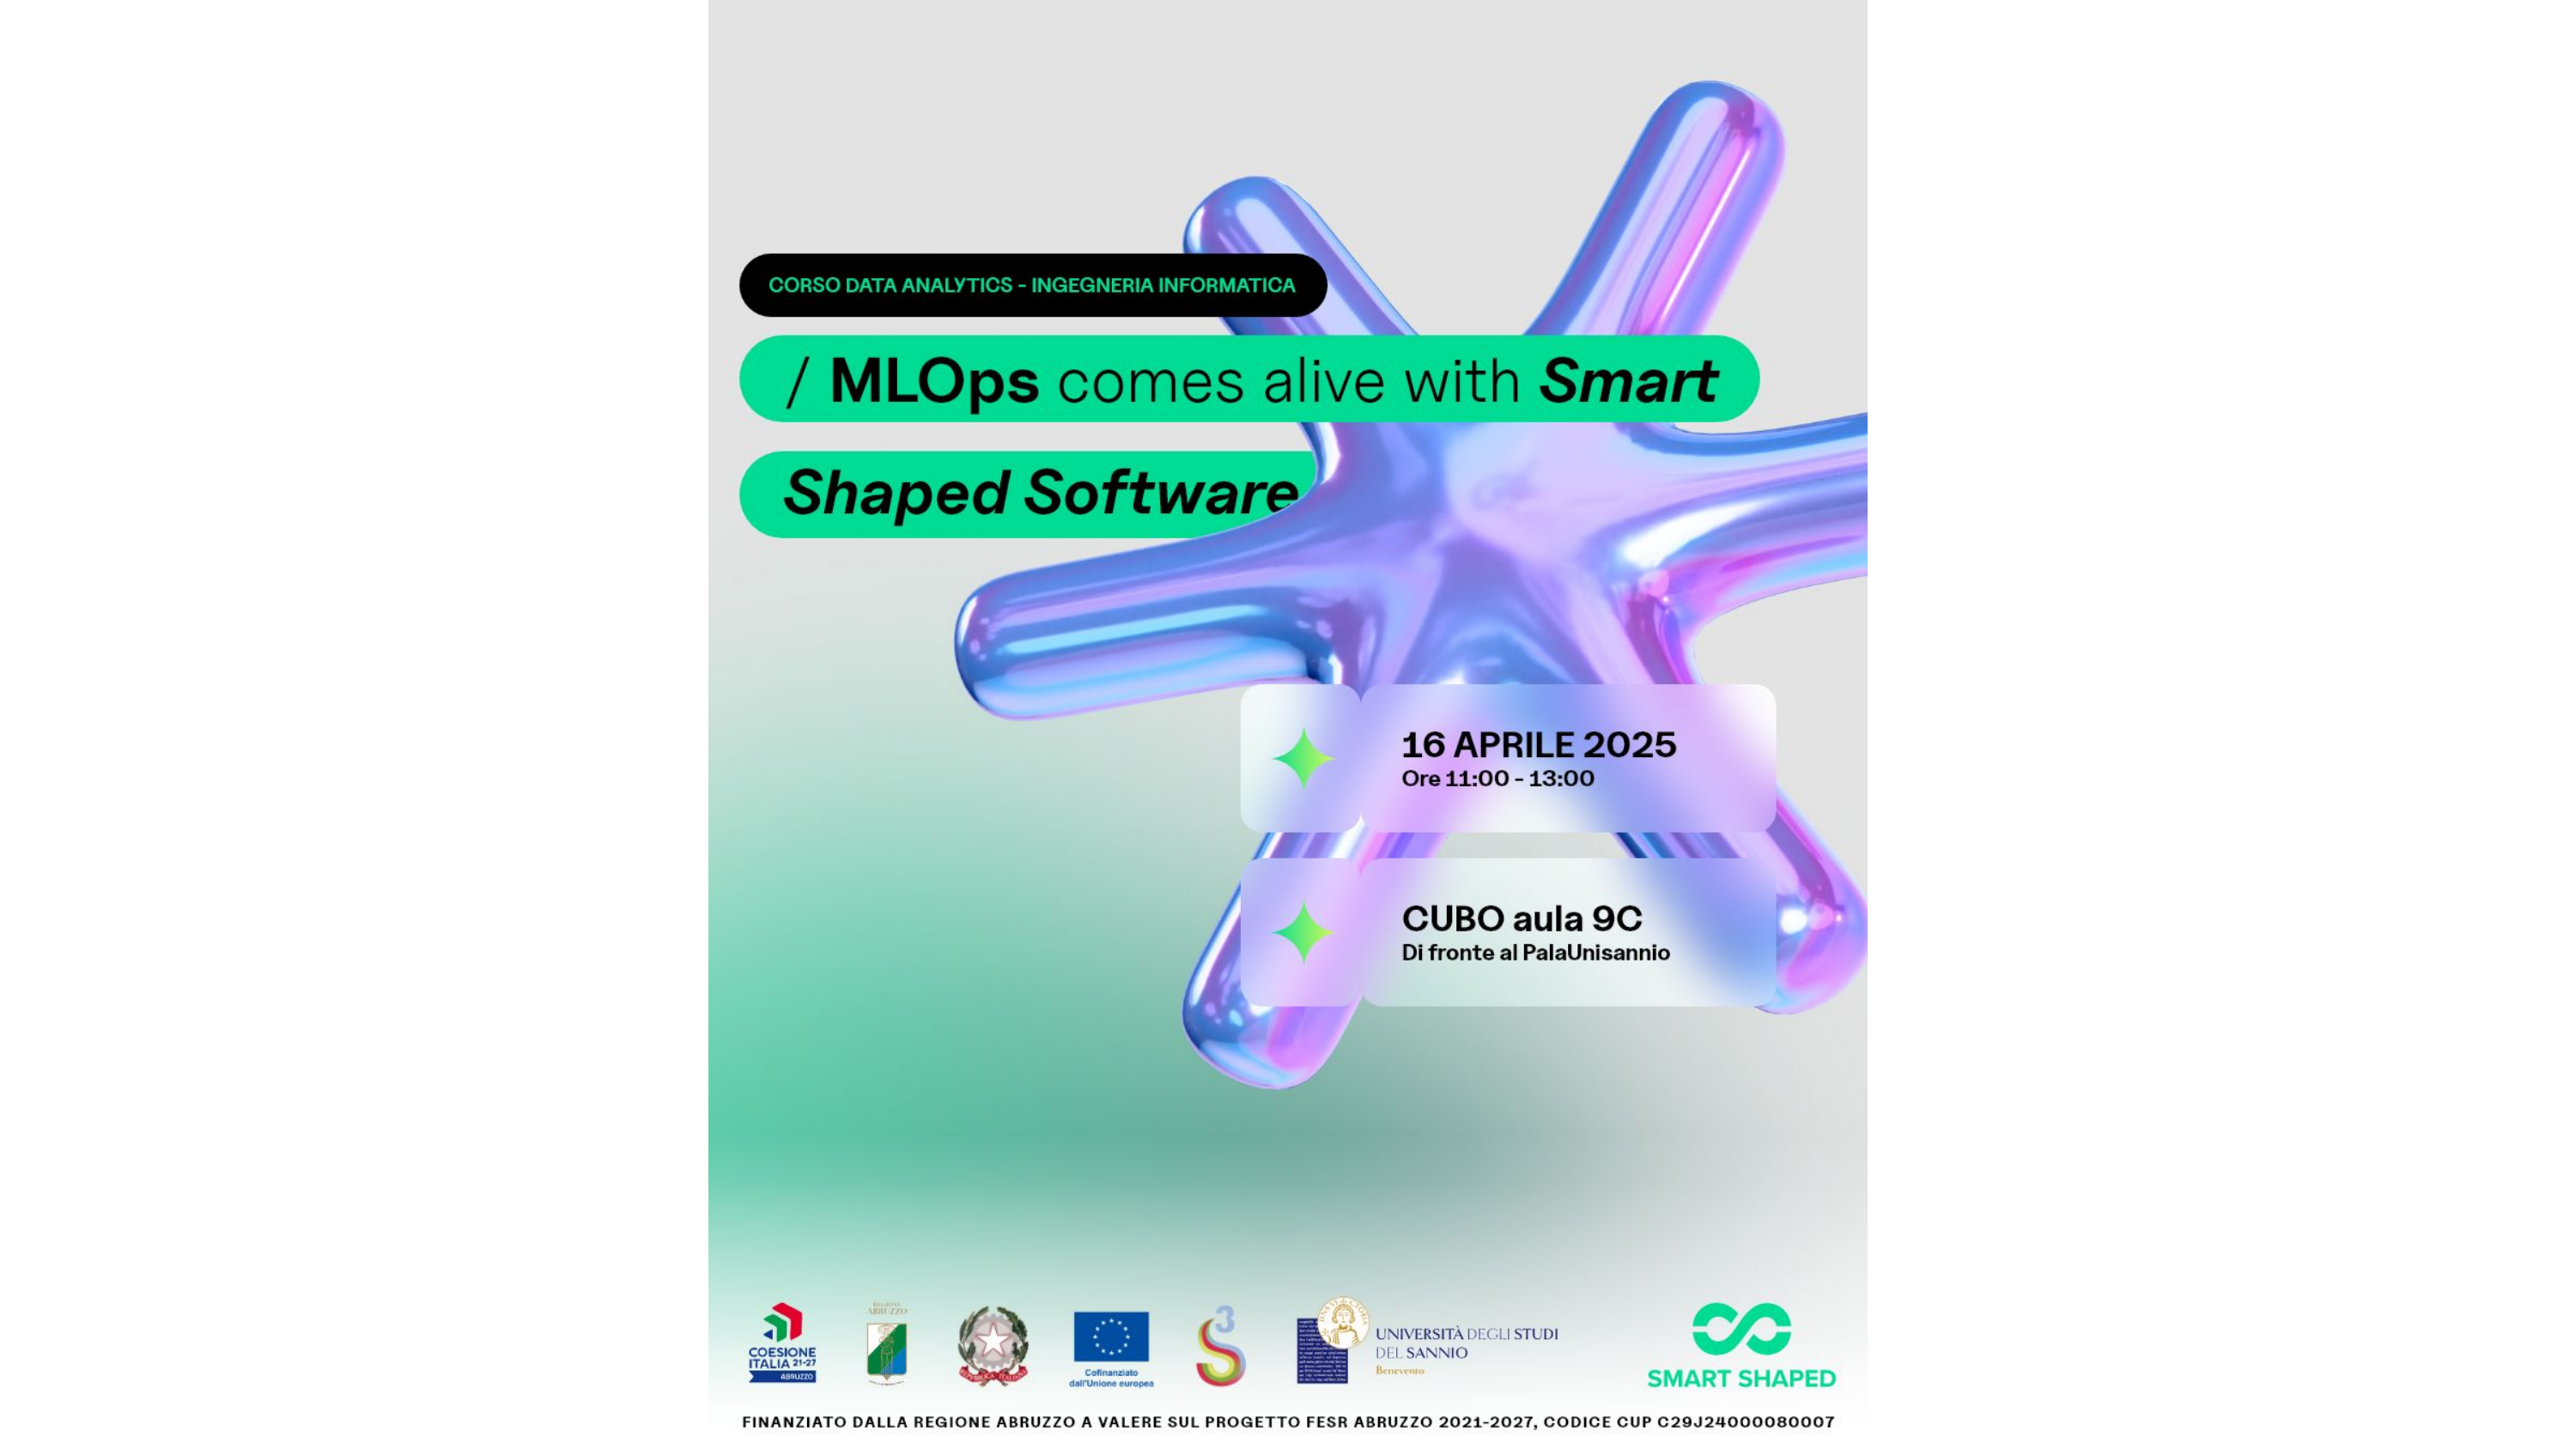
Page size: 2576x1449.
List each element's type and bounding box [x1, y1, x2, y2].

picture [708, 0, 1868, 1449]
